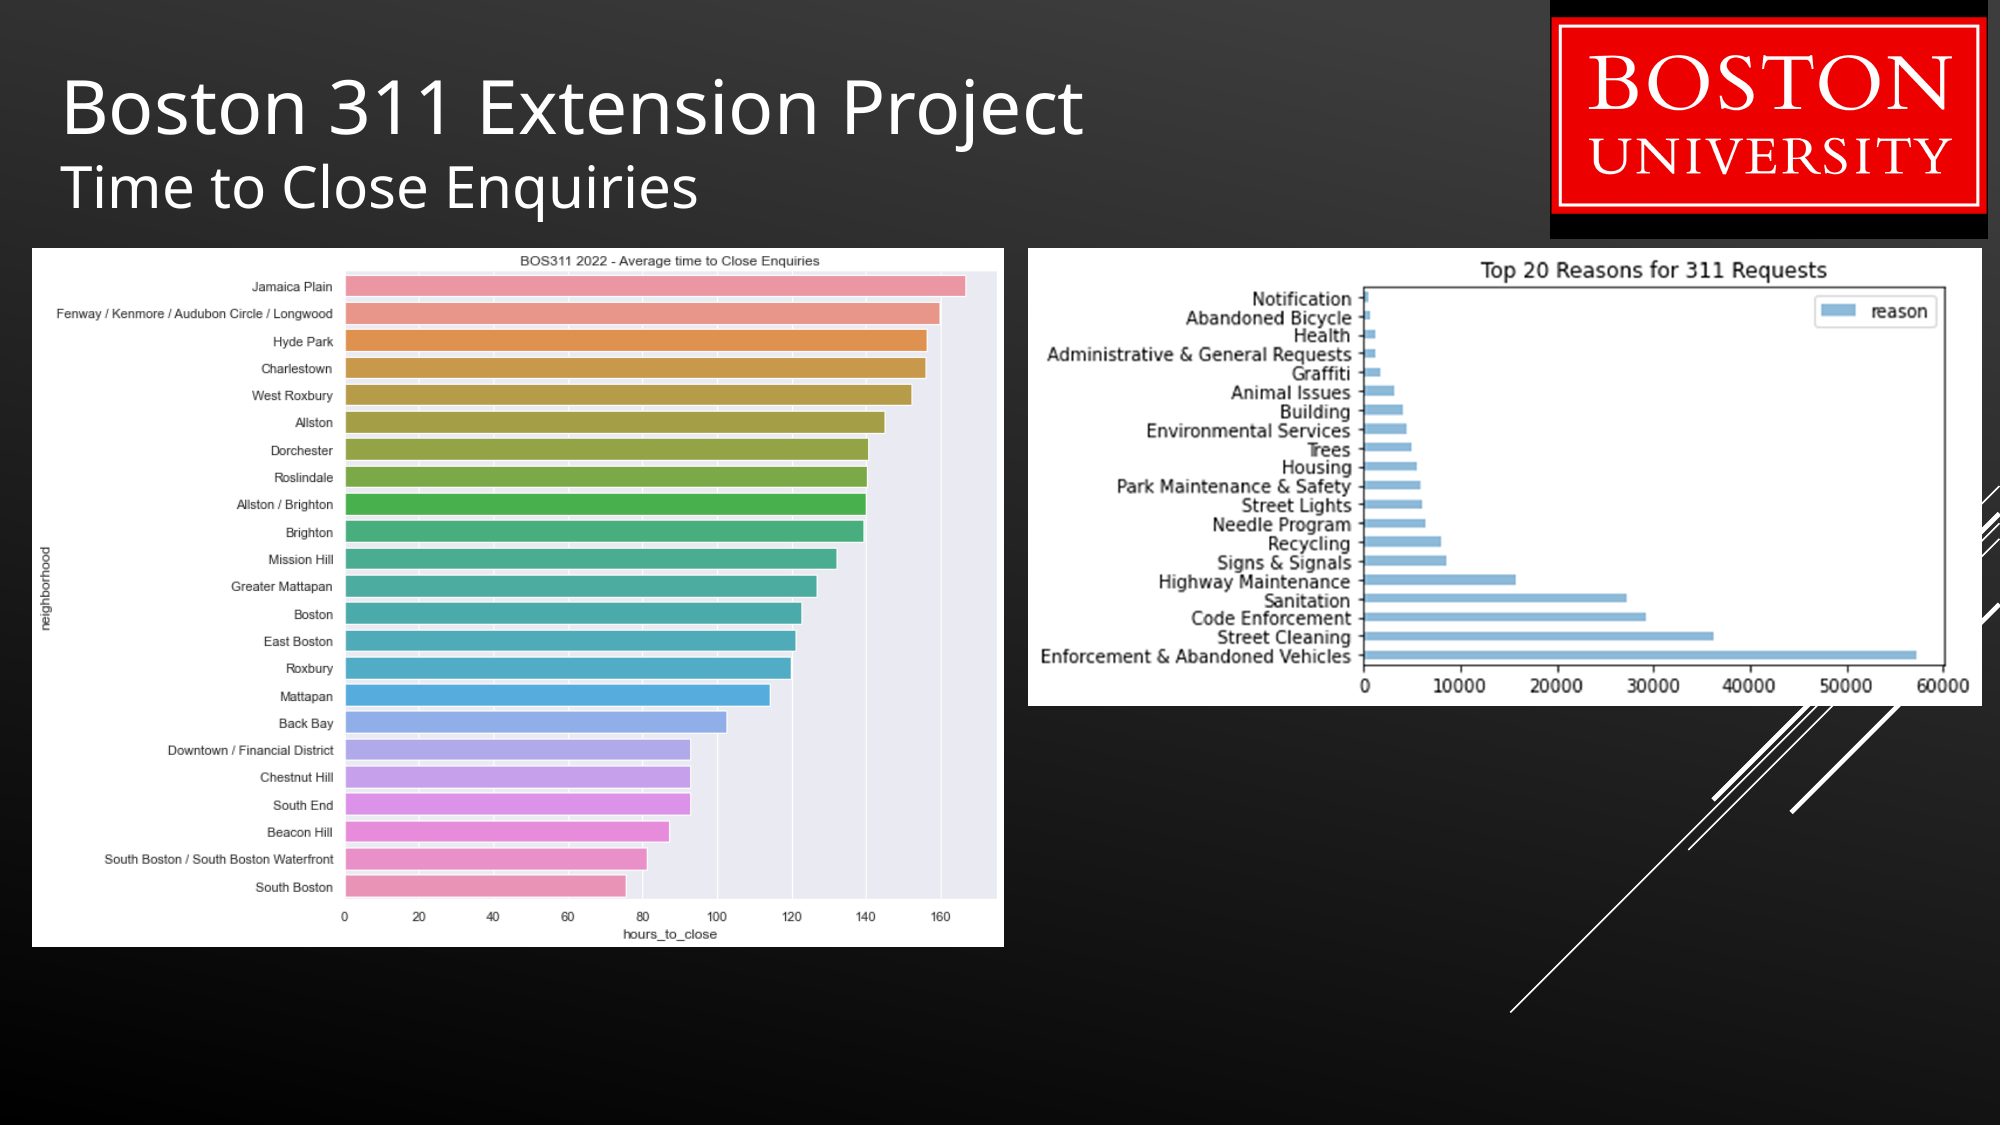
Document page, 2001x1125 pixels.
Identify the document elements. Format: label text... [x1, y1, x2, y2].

title Boston 311 Extension Project Time to Close Enquiries [45, 40, 1513, 239]
picture [32, 247, 1004, 947]
picture [1550, 0, 1988, 239]
picture [1028, 247, 1982, 706]
